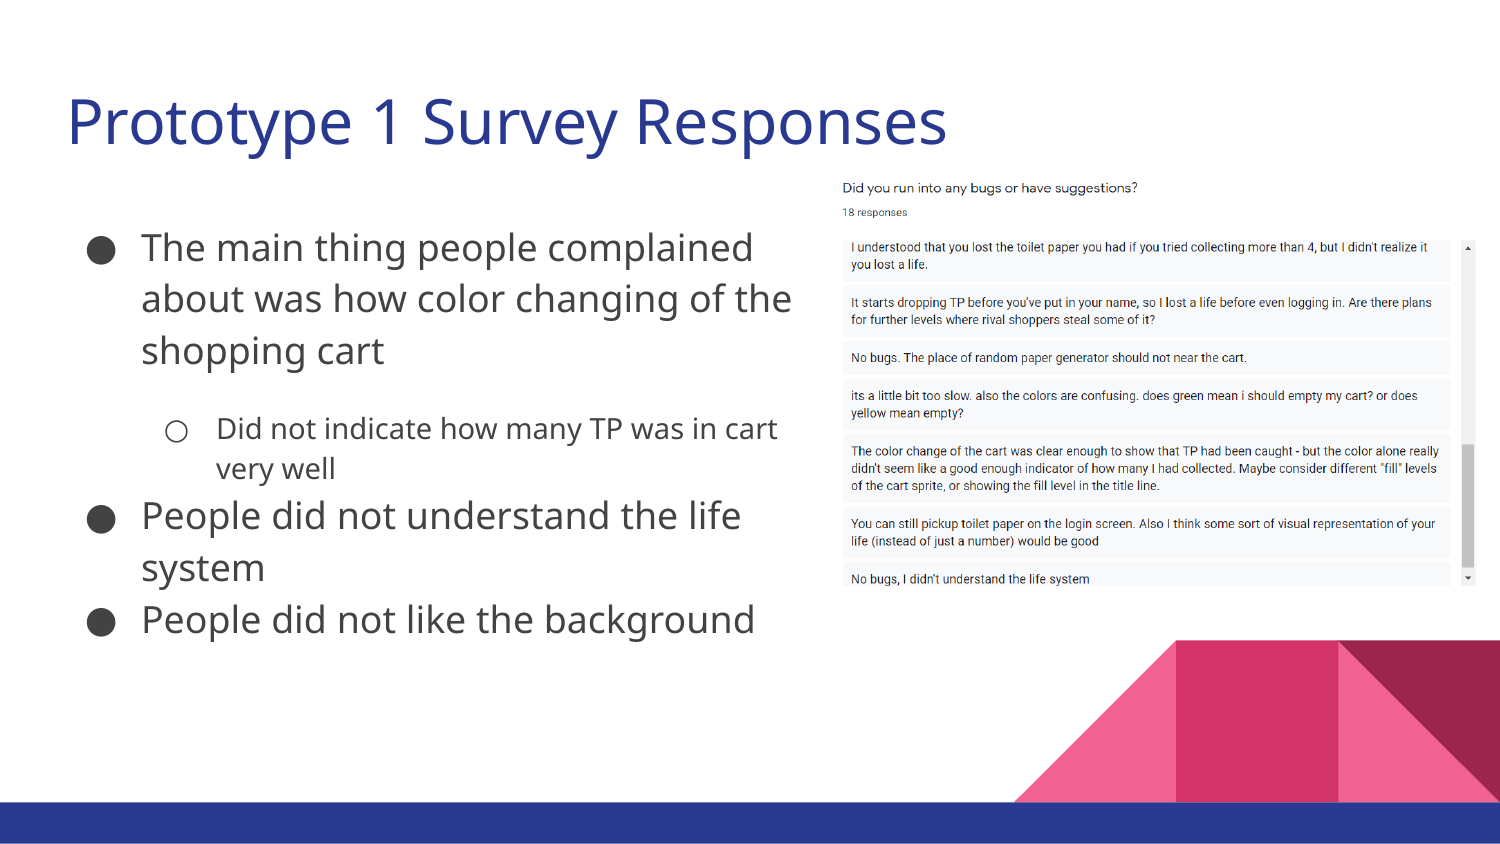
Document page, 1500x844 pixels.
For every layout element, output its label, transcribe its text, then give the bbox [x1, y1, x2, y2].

title Prototype 1 Survey Responses [51, 67, 1449, 167]
list The main thing people complained about was how color changing of the shopping cart Did not indicate how many TP was in cart very well People did not understand the life system People did not like the background [51, 201, 824, 750]
picture [823, 166, 1482, 600]
